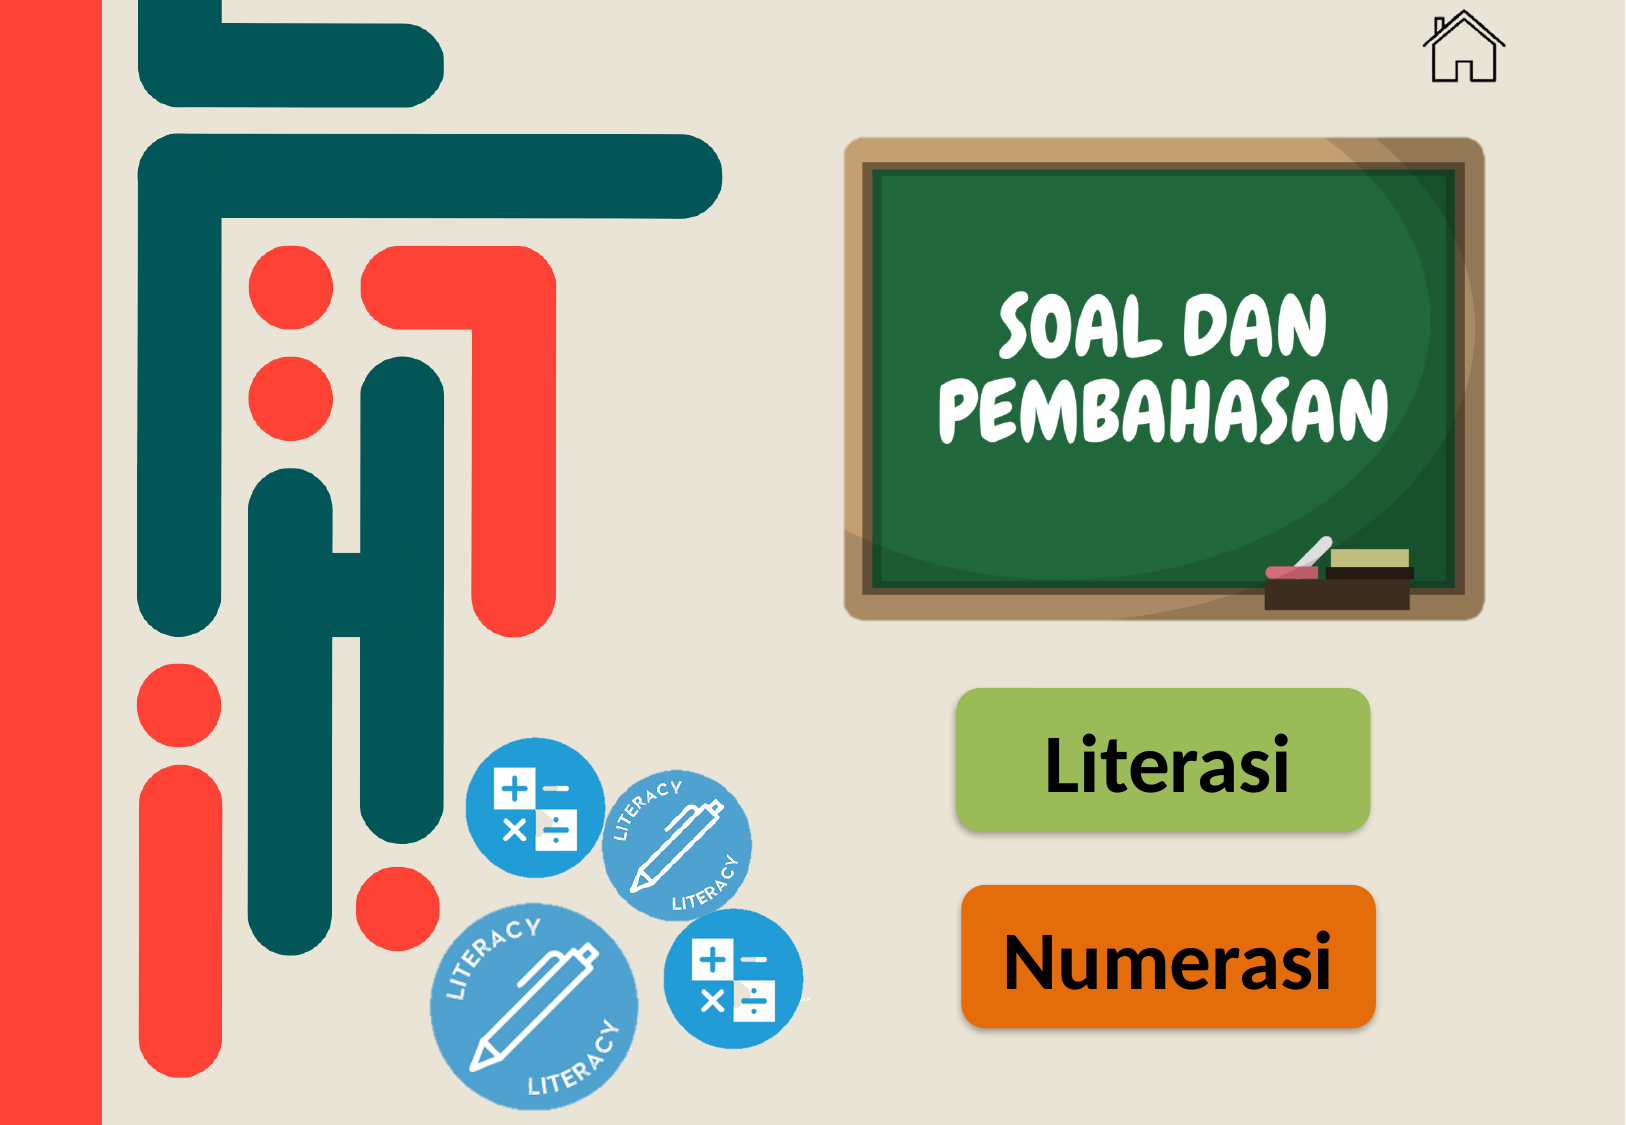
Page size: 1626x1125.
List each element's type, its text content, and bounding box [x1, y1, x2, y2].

text_box Literasi [961, 781, 1376, 817]
text_box [959, 899, 1378, 1031]
picture [0, 0, 1626, 1125]
text_box [961, 882, 1376, 898]
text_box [344, 731, 815, 1114]
text_box [954, 781, 1371, 834]
text_box Numerasi [961, 898, 1376, 1014]
